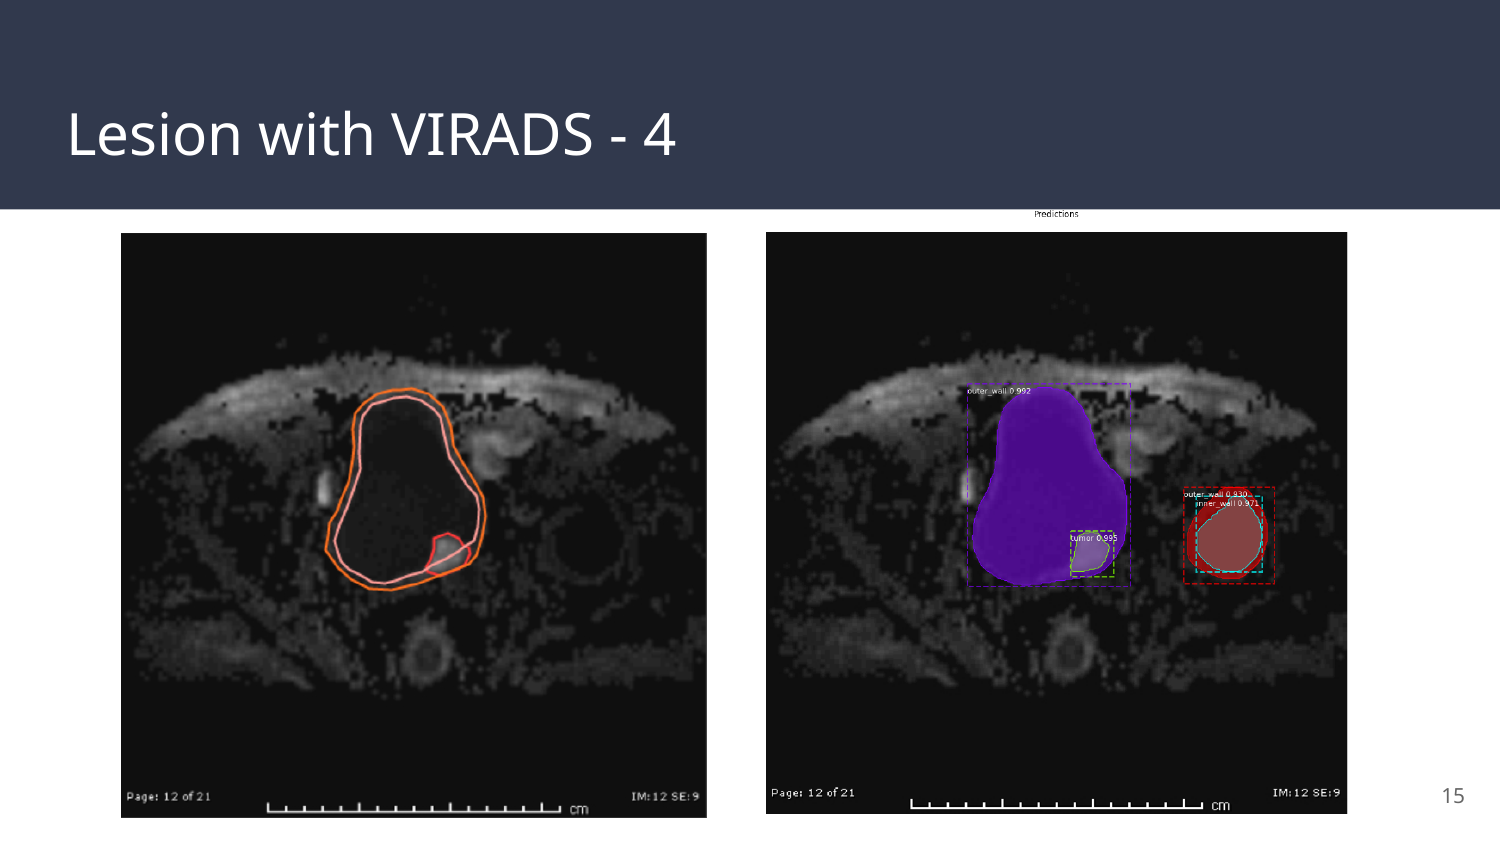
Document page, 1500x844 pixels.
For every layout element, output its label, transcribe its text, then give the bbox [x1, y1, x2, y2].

title Lesion with VIRADS - 4 [51, 82, 1449, 185]
picture [121, 233, 707, 818]
slide_number ‹#› [1389, 764, 1480, 830]
picture [749, 205, 1364, 830]
